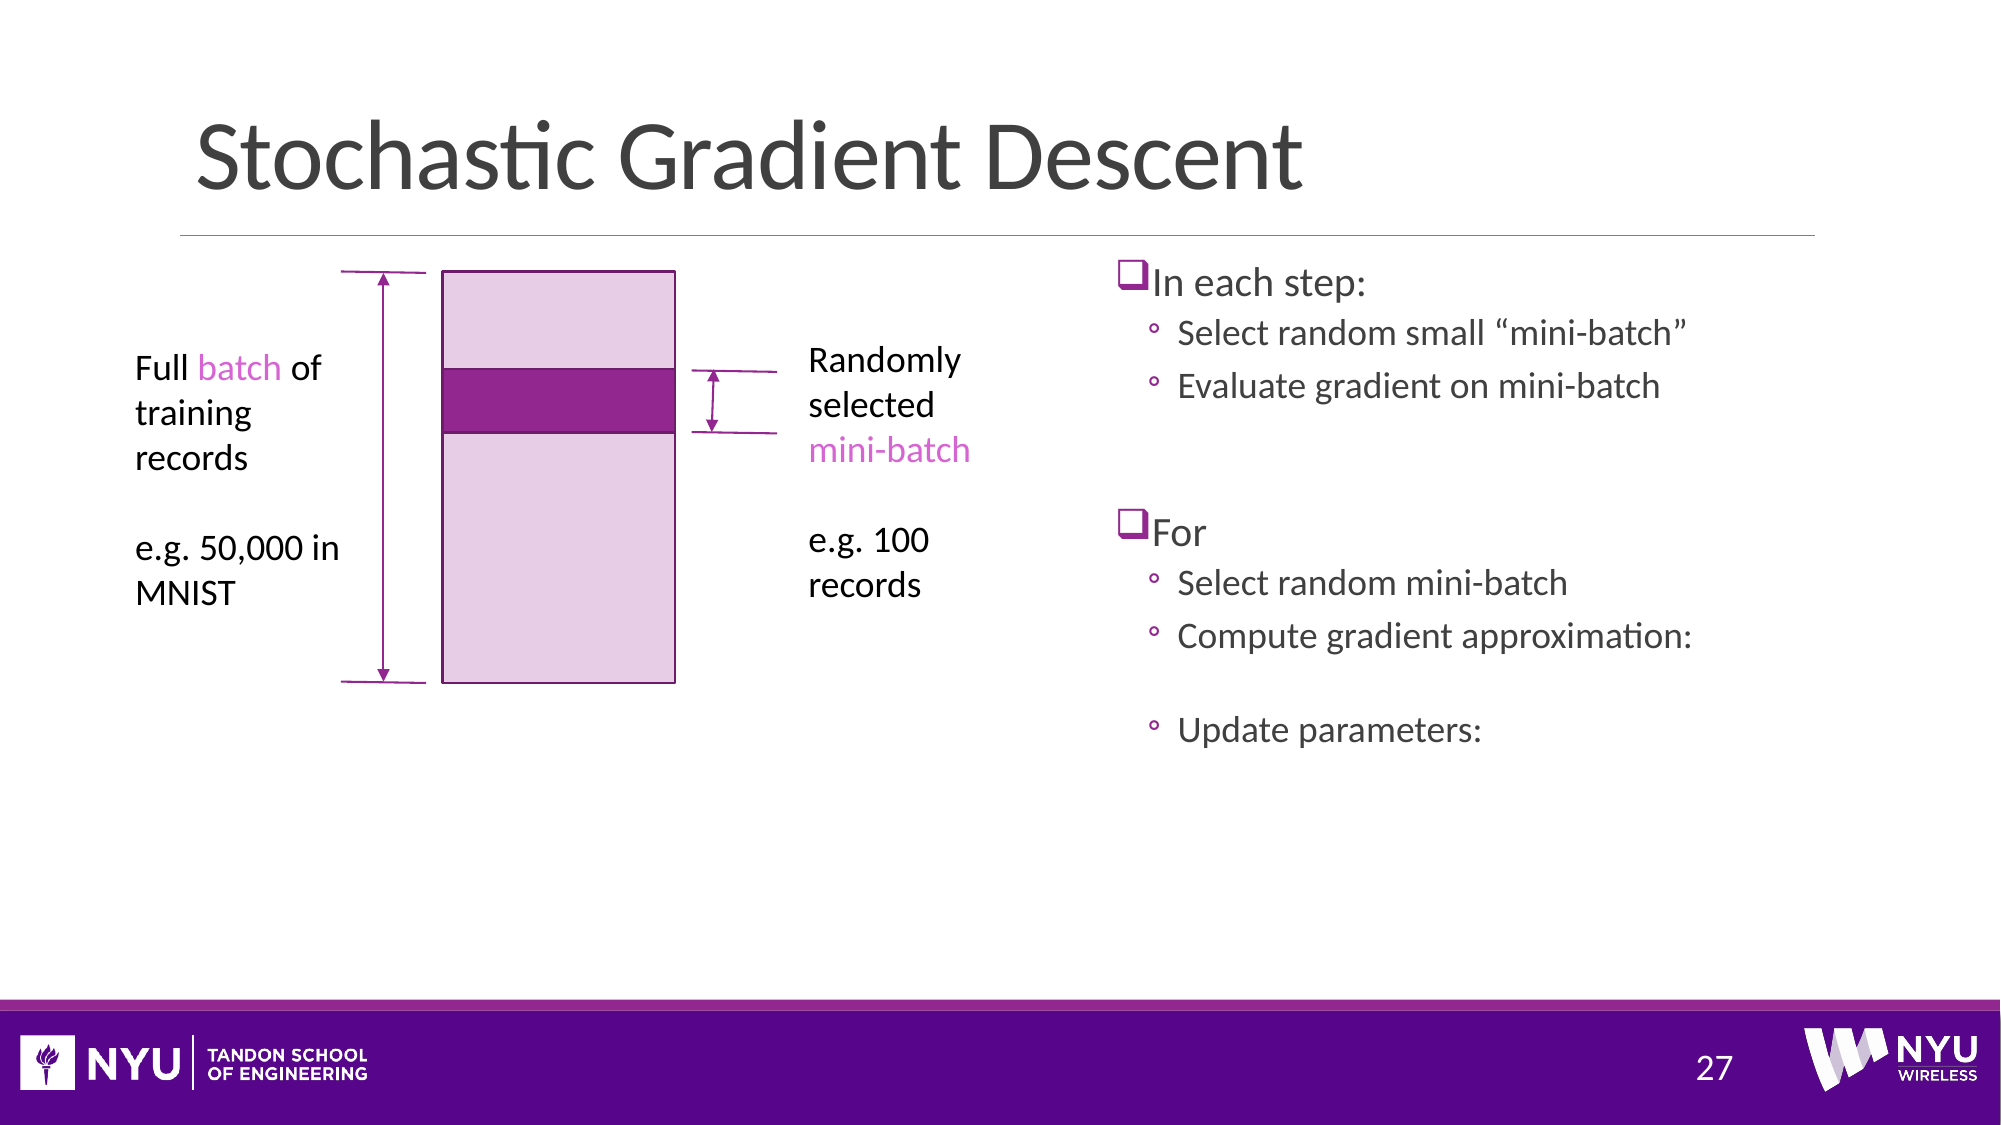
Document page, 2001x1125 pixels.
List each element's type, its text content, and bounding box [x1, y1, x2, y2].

slide_number 27 [1533, 1035, 1749, 1096]
text_box [441, 270, 676, 368]
text_box Full batch of training records e.g. 50,000 in MNIST [120, 335, 380, 620]
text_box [691, 369, 710, 373]
text_box [441, 434, 676, 684]
text_box [441, 368, 676, 434]
title Stochastic Gradient Descent [180, 47, 1830, 218]
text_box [722, 369, 778, 373]
text_box Randomly selected mini-batch e.g. 100 records [793, 327, 1057, 613]
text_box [711, 368, 715, 433]
